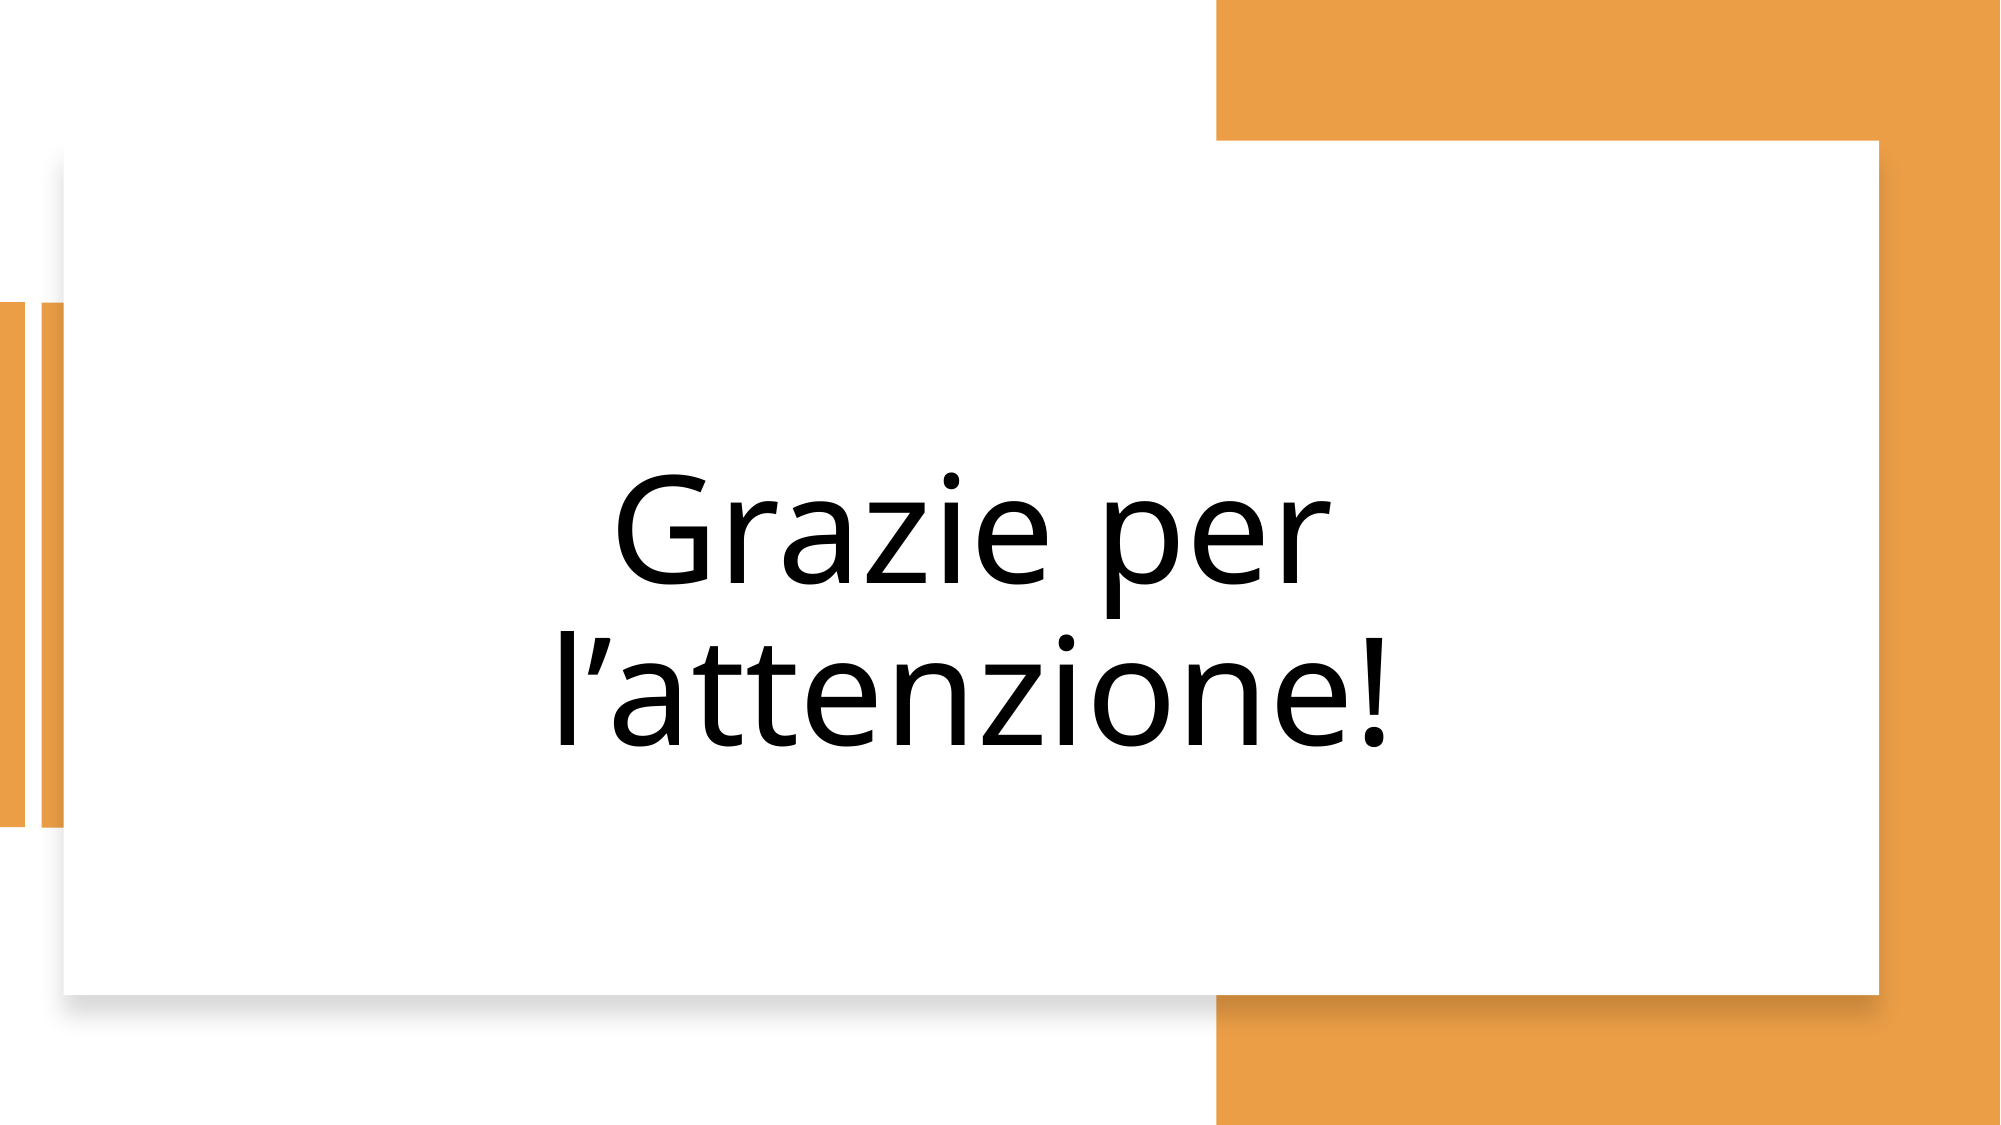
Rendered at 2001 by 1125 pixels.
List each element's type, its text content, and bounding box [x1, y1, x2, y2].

text_box [41, 302, 53, 829]
text_box [63, 140, 1880, 996]
title Grazie per l’attenzione! [158, 446, 1785, 872]
text_box [0, 301, 26, 828]
text_box [0, 0, 1215, 1125]
text_box [1215, 0, 2000, 1125]
